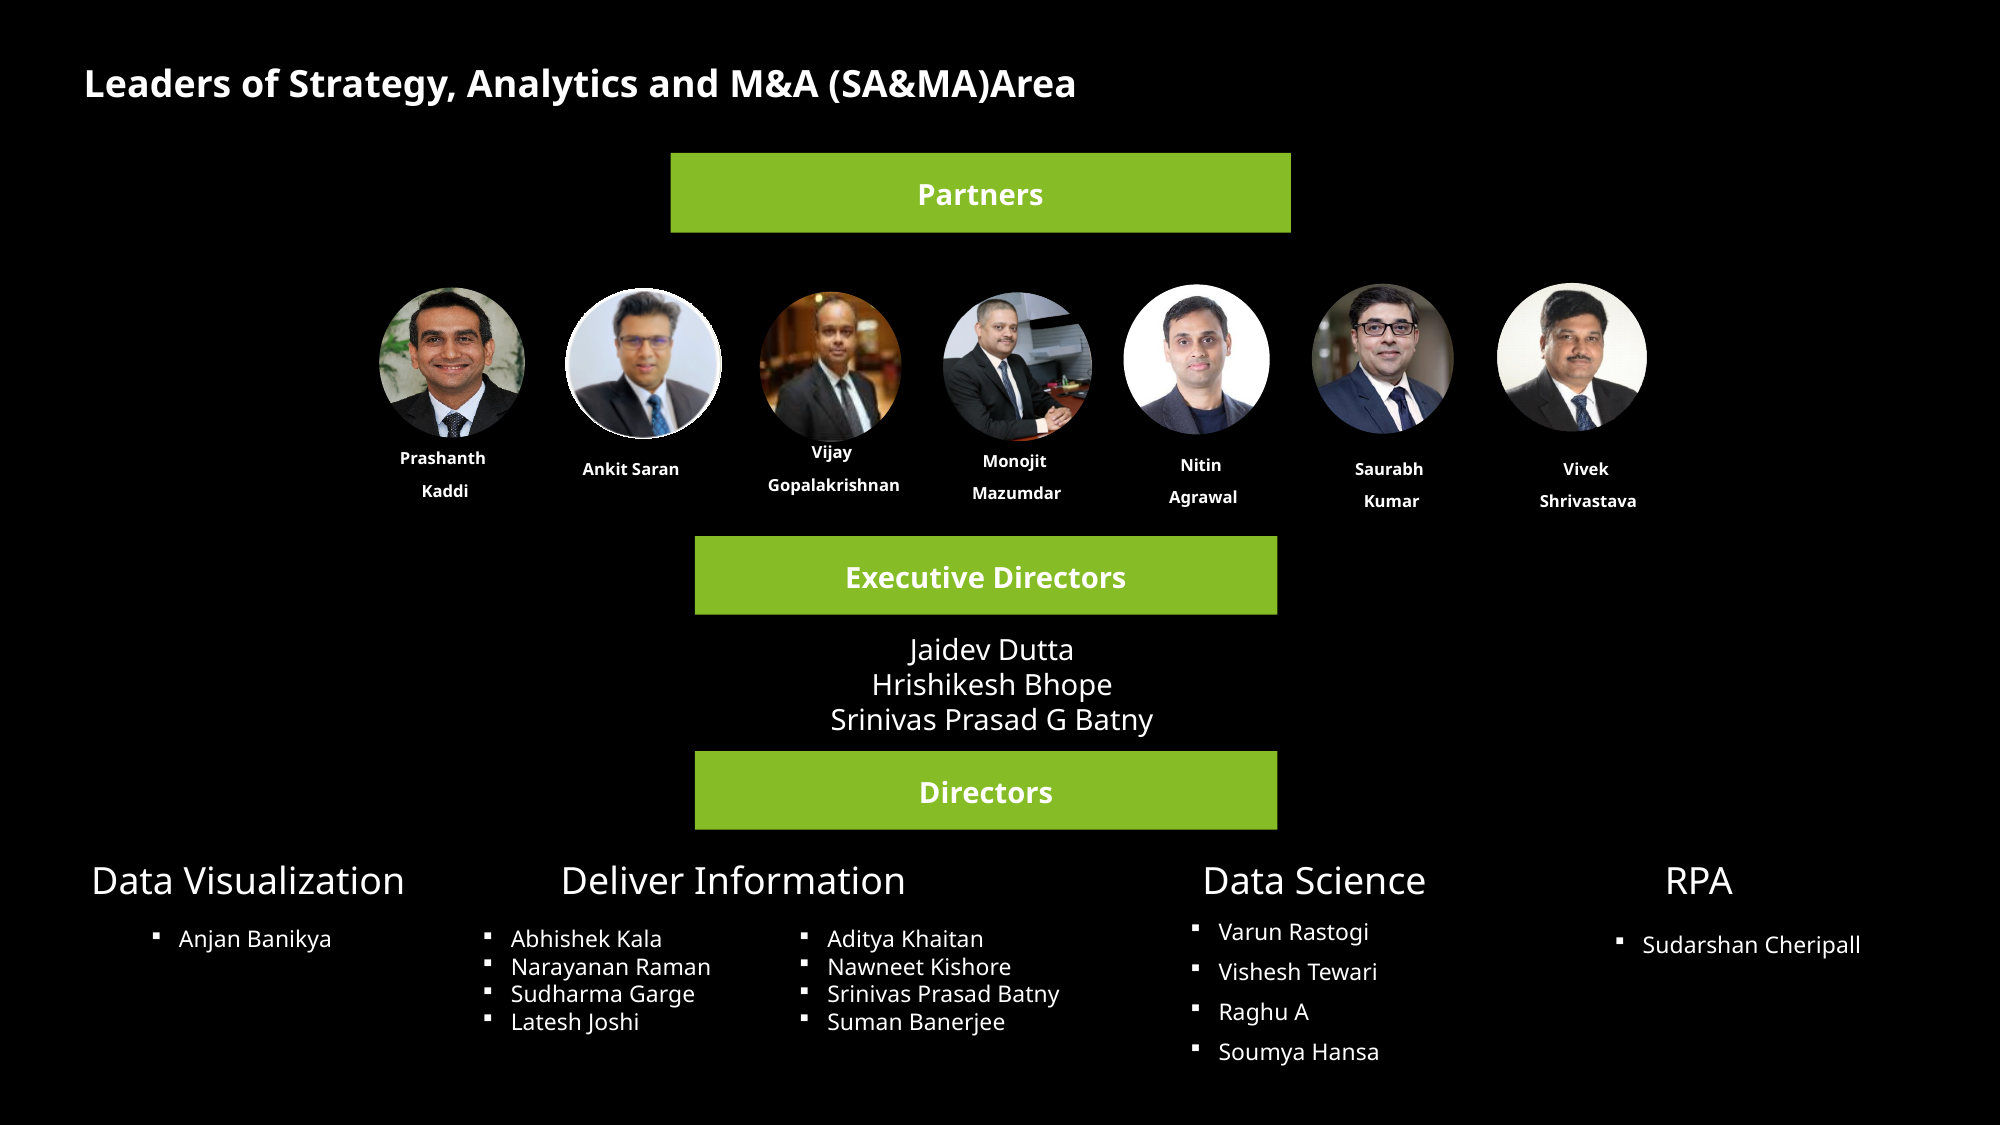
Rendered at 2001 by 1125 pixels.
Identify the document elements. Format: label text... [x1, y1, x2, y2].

text_box Directors [694, 751, 1278, 830]
text_box Deliver Information [560, 857, 981, 903]
text_box Prashanth Kaddi [363, 447, 528, 501]
text_box Aditya Khaitan Nawneet Kishore Srinivas Prasad Batny Suman Banerjee [784, 917, 1100, 1043]
picture [565, 288, 722, 439]
picture [1123, 284, 1270, 435]
text_box Ankit Saran [540, 459, 723, 480]
text_box Jaidev Dutta Hrishikesh Bhope Srinivas Prasad G Batny [782, 624, 1203, 744]
text_box Abhishek Kala Narayanan Raman Sudharma Garge Latesh Joshi [468, 917, 751, 1043]
text_box Anjan Banikya [136, 917, 348, 960]
text_box Varun Rastogi Vishesh Tewari Raghu A Soumya Hansa [1190, 917, 1615, 1067]
text_box Partners [670, 152, 1291, 233]
text_box Nitin Agrawal [1120, 454, 1287, 508]
picture [1496, 282, 1648, 434]
text_box Vivek Shrivastava [1456, 458, 1721, 512]
picture [378, 287, 526, 438]
text_box Vijay Gopalakrishnan [742, 441, 926, 495]
picture [941, 291, 1093, 443]
picture [759, 291, 902, 442]
text_box RPA [1664, 857, 1924, 903]
text_box Data Visualization [91, 857, 494, 903]
text_box Leaders of Strategy, Analytics and M&A (SA&MA)Area [68, 52, 1901, 168]
text_box Monojit Mazumdar [933, 450, 1100, 504]
picture [1311, 283, 1454, 434]
text_box Saurabh Kumar [1308, 458, 1456, 512]
text_box Sudarshan Cheripall [1614, 930, 1918, 958]
text_box Data Science [1202, 857, 1554, 903]
text_box Executive Directors [694, 536, 1278, 615]
